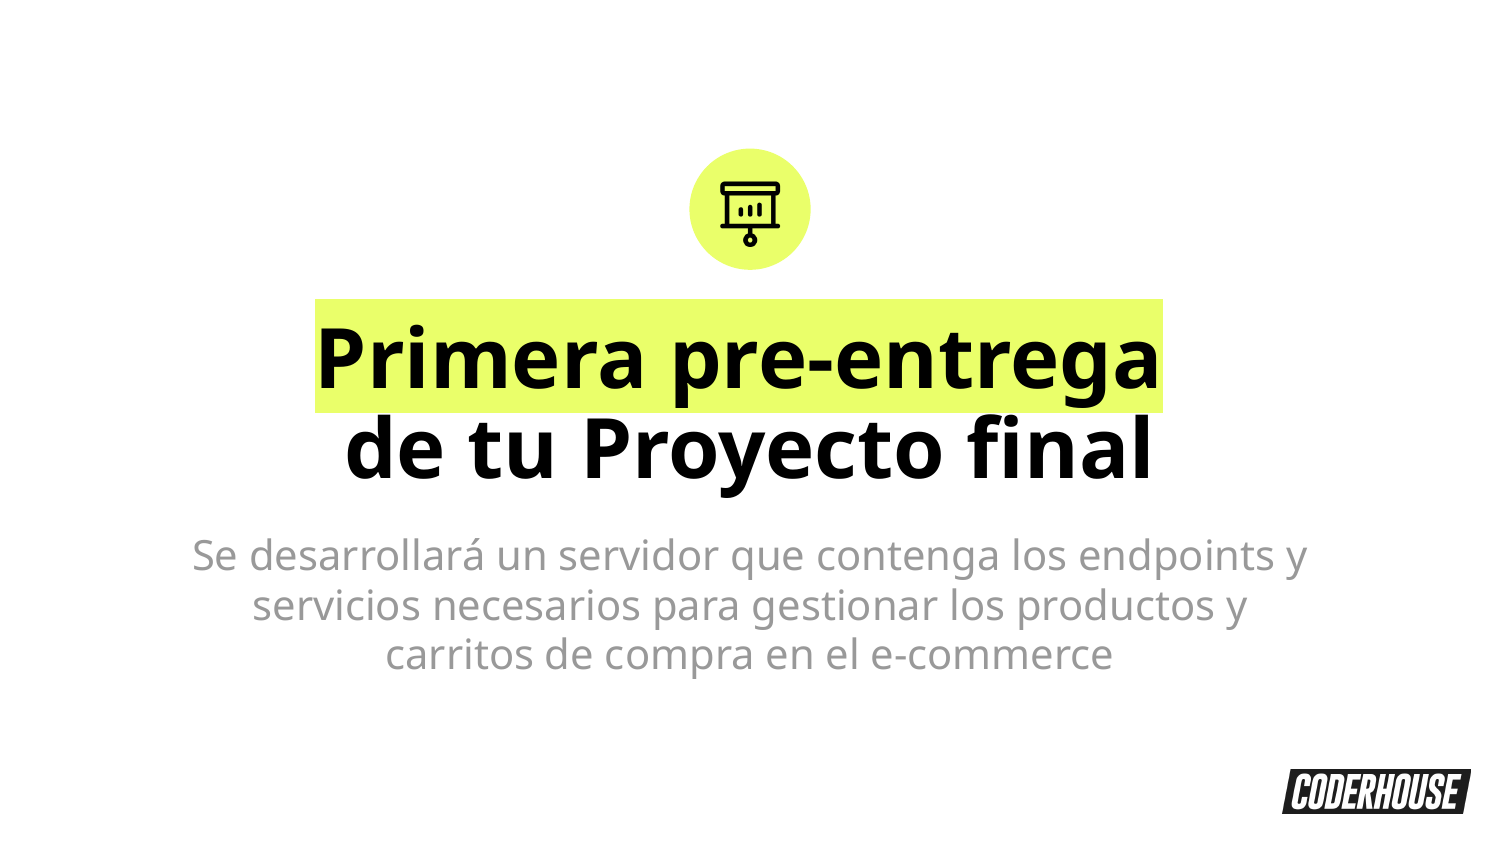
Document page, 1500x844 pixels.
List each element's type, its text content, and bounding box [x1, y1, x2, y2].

text_box Se desarrollará un servidor que contenga los endpoints y servicios necesarios para gestionar los productos y carritos de compra en el e-commerce [161, 513, 1339, 744]
picture [1281, 769, 1471, 814]
text_box Primera pre-entrega de tu Proyecto final [239, 301, 1261, 512]
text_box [689, 148, 811, 271]
